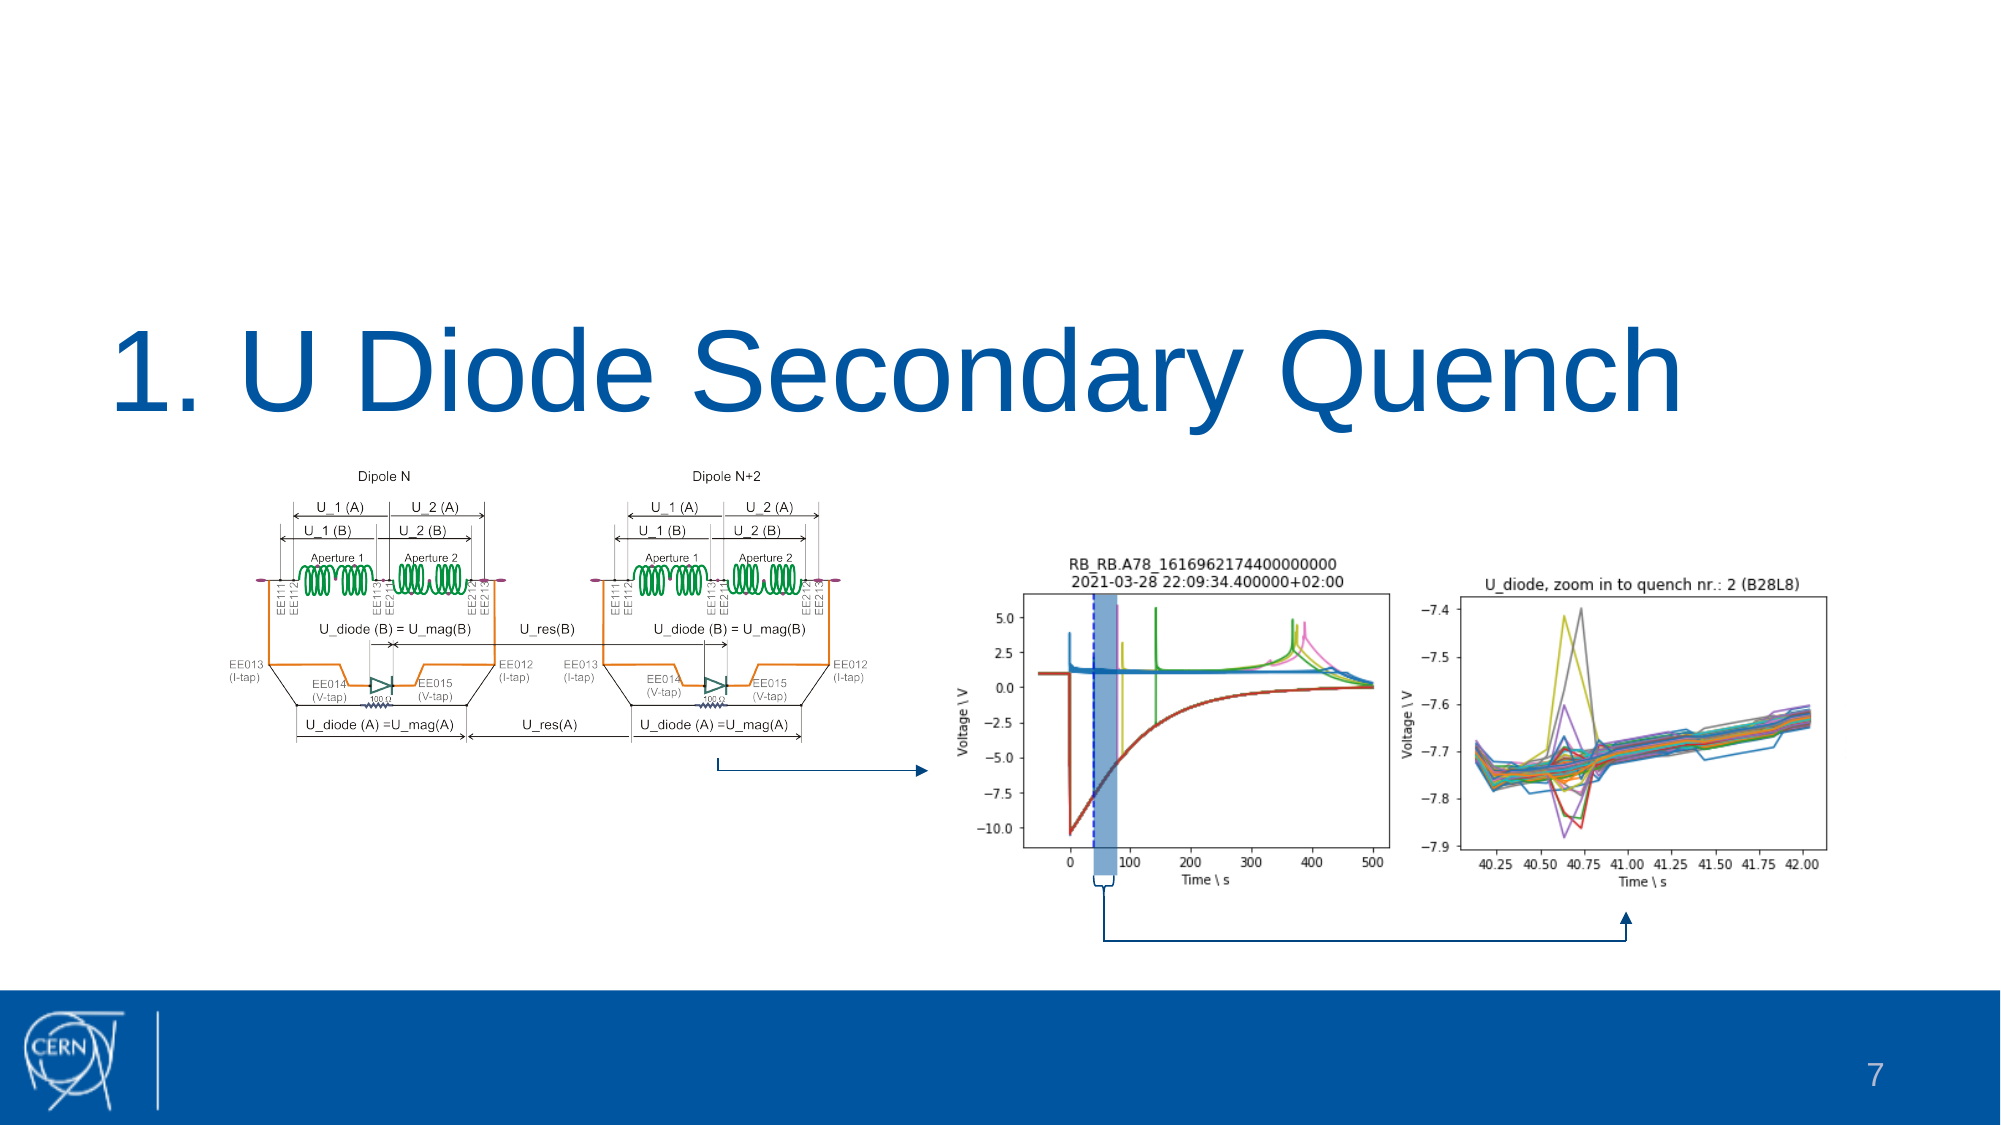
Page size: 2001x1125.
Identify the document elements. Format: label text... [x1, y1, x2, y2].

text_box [717, 758, 929, 772]
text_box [1093, 875, 1627, 942]
picture [1390, 540, 1846, 902]
picture [950, 540, 1382, 902]
picture [229, 470, 868, 743]
slide_number 7 [1790, 1042, 1900, 1103]
title 1. U Diode Secondary Quench [100, 288, 1900, 443]
